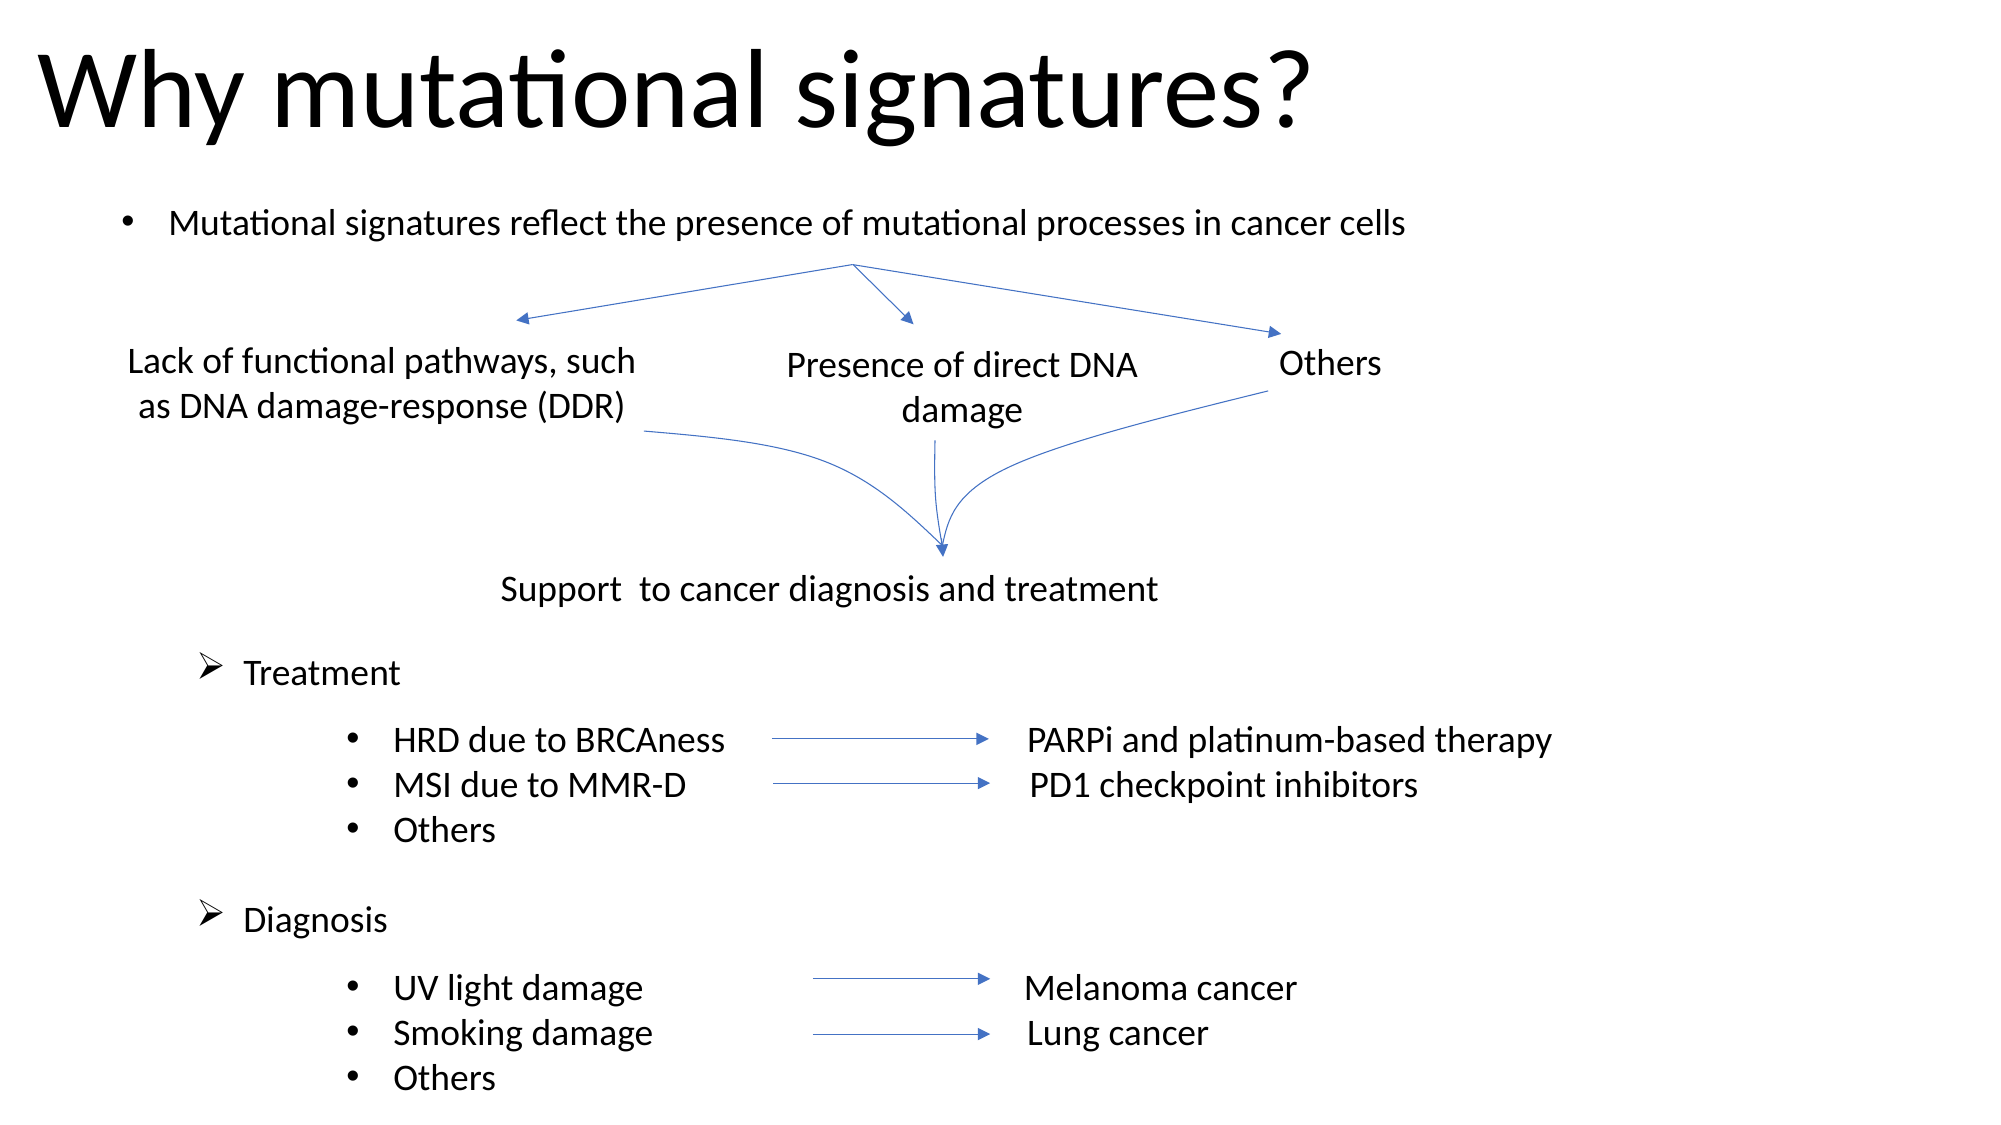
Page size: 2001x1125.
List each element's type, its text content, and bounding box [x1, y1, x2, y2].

text_box Lack of functional pathways, such as DNA damage-response (DDR) [100, 328, 664, 434]
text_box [516, 264, 852, 321]
text_box Mutational signatures reflect the presence of mutational processes in cancer cells Treatment HRD due to BRCAness PARPi and platinum-based therapy MSI due to MMR-D PD1 checkpoint inhibitors Others Diagnosis UV light damage Melanoma cancer Smoking damage Lung cancer Others [106, 190, 1818, 1125]
text_box Others [1143, 330, 1518, 390]
text_box Why mutational signatures? [22, 7, 1332, 158]
text_box Support to cancer diagnosis and treatment [485, 556, 1190, 617]
text_box [942, 389, 1269, 544]
text_box Presence of direct DNA damage [749, 332, 1176, 438]
text_box [933, 440, 942, 539]
text_box [643, 430, 940, 544]
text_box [852, 264, 1282, 334]
